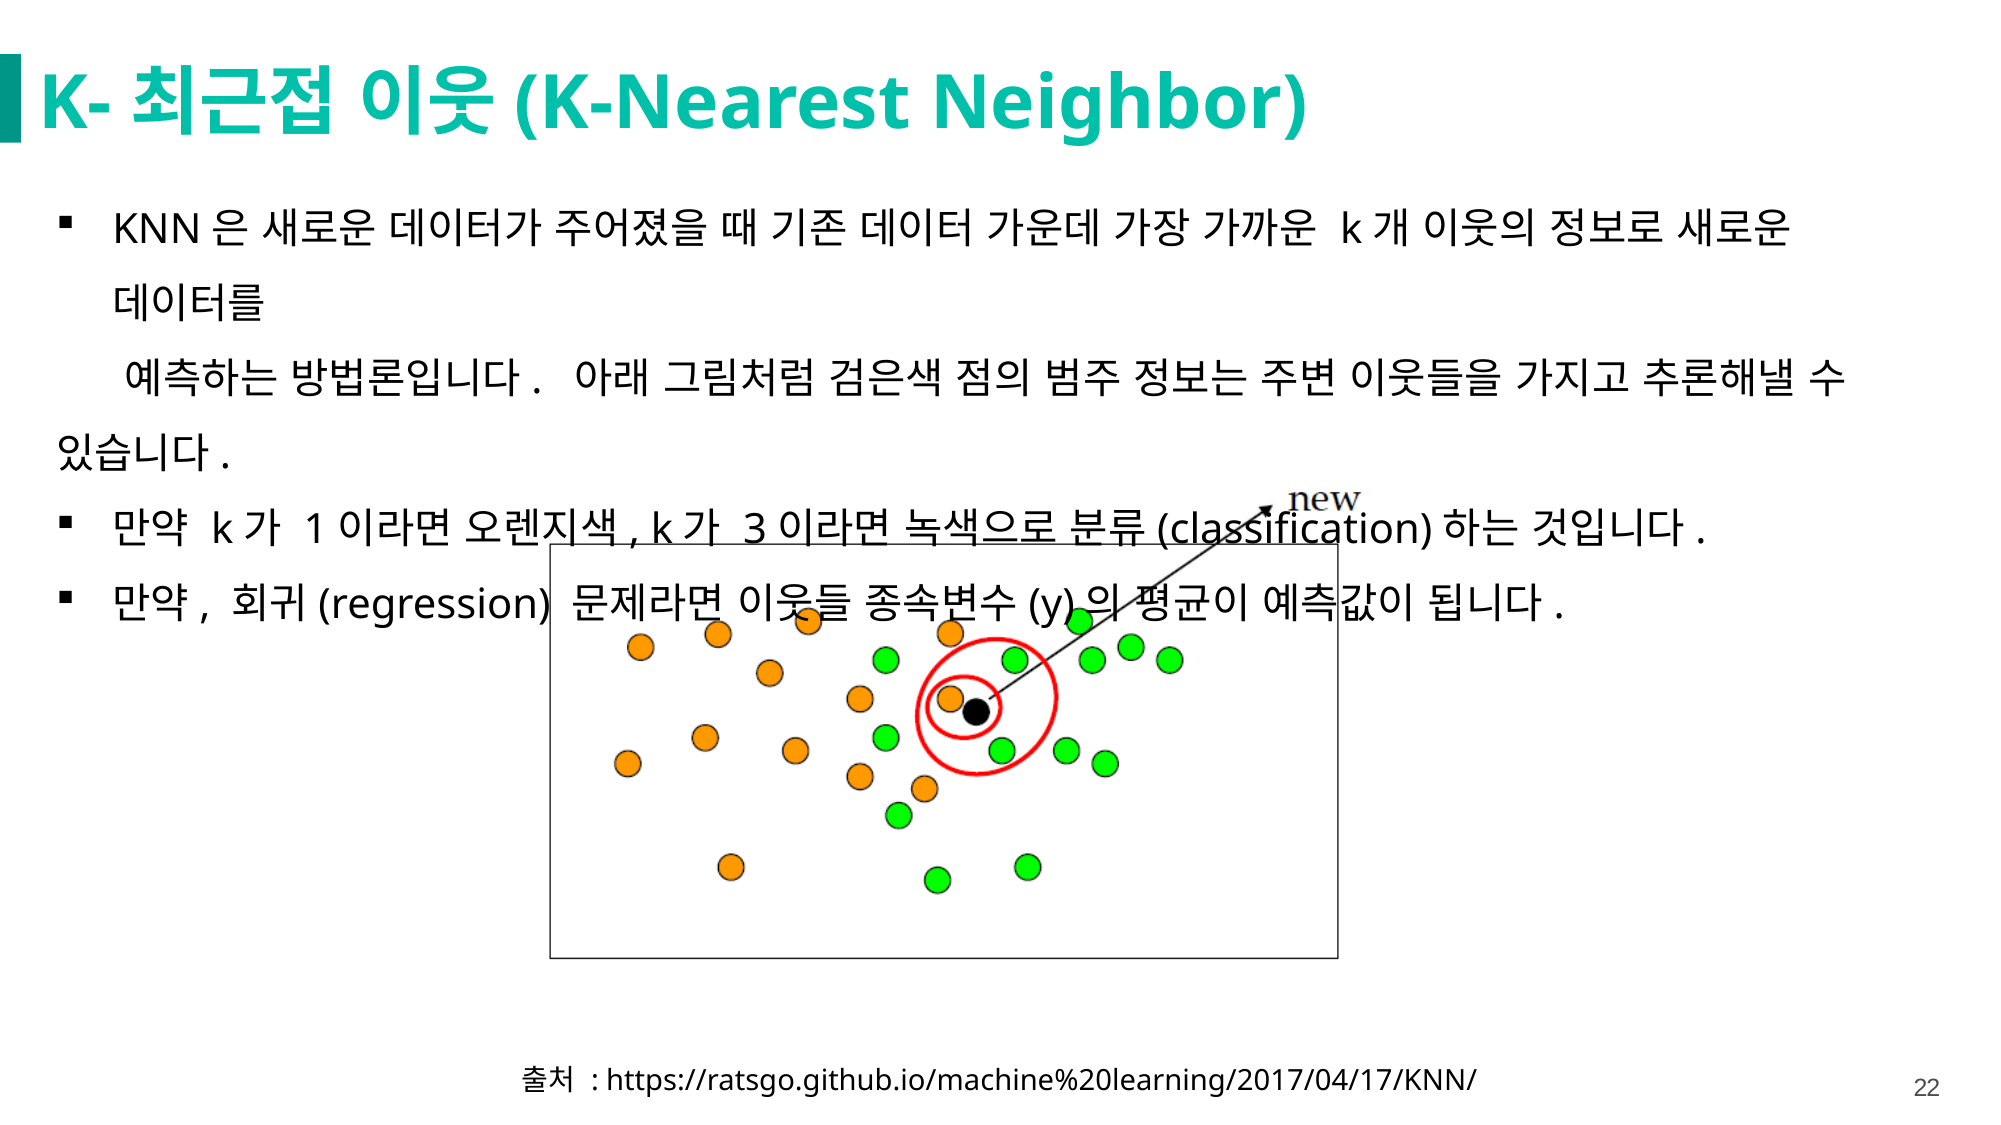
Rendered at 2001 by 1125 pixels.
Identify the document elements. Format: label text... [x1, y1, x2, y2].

text_box [0, 53, 22, 144]
picture [526, 487, 1365, 975]
text_box 출처 : https://ratsgo.github.io/machine%20learning/2017/04/17/KNN/ [0, 1053, 2000, 1104]
text_box KNN은 새로운 데이터가 주어졌을 때 기존 데이터 가운데 가장 가까운 k개 이웃의 정보로 새로운 데이터를 예측하는 방법론입니다. 아래 그림처럼 검은색 점의 범주 정보는 주변 이웃들을 가지고 추론해낼 수 있습니다. 만약 k가 1이라면 오렌지색, k가 3이라면 녹색으로 분류(classification)하는 것입니다. 만약, 회귀(regression) 문제라면 이웃들 종속변수(y)의 평균이 예측값이 됩니다. [41, 169, 1955, 635]
text_box K-최근접 이웃(K-Nearest Neighbor) [23, 56, 1707, 146]
